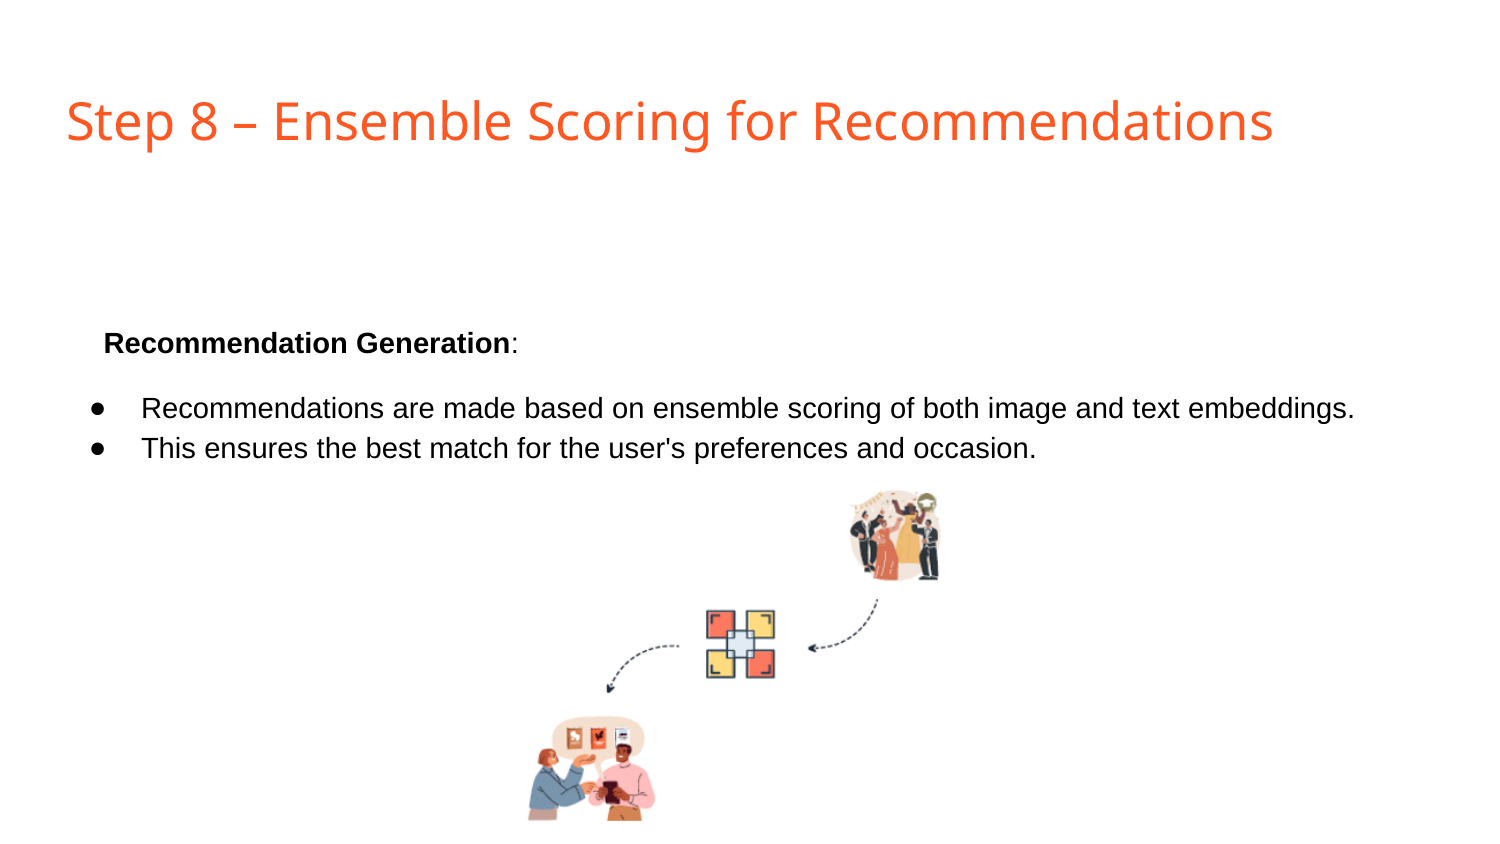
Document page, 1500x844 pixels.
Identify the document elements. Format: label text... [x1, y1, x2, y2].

picture [449, 470, 962, 844]
title Step 8 – Ensemble Scoring for Recommendations [51, 72, 1449, 167]
list Recommendation Generation: Recommendations are made based on ensemble scoring of both image and text embeddings. This ensures the best match for the user's preferences and occasion. [51, 303, 1449, 844]
